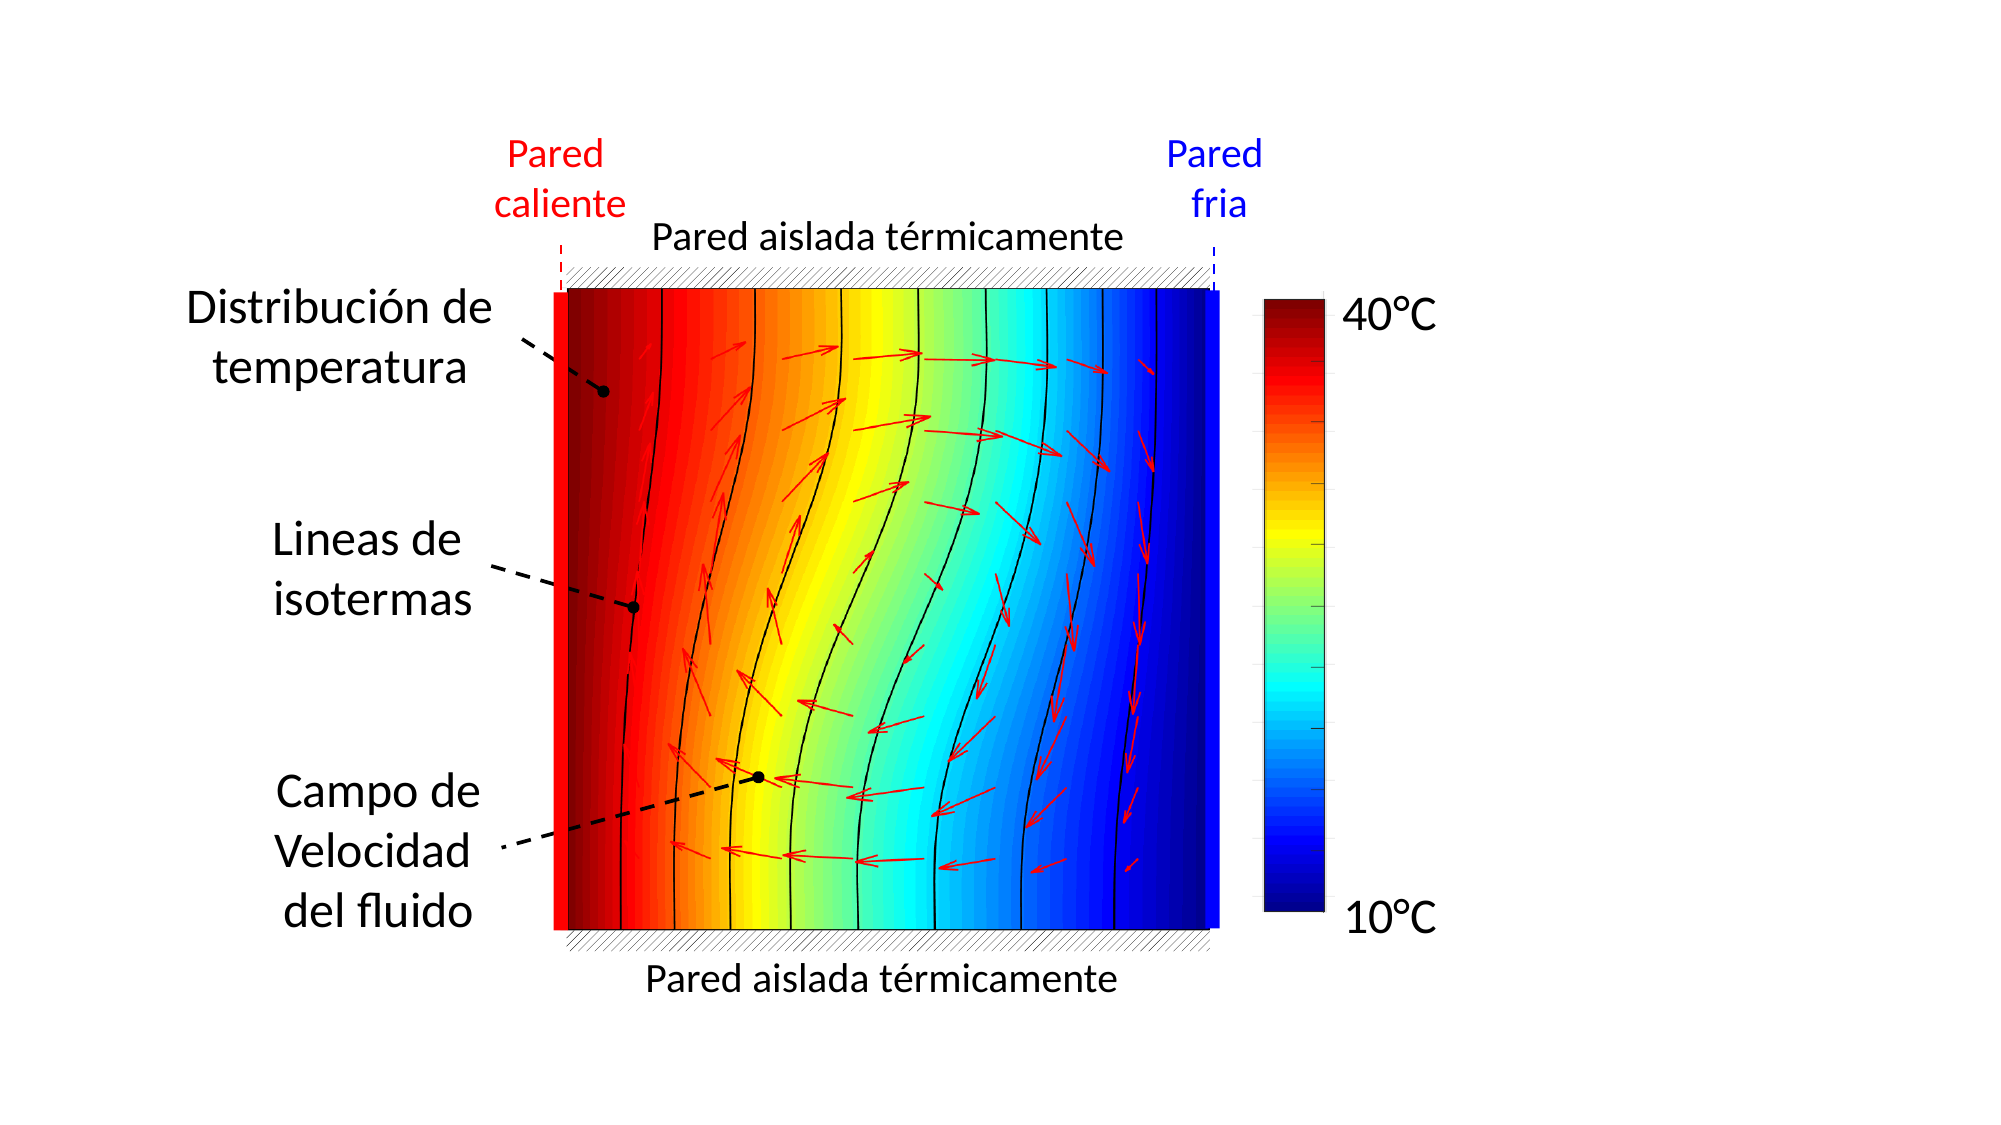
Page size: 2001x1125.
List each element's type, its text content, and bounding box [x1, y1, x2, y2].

text_box [553, 849, 560, 931]
text_box Pared caliente [479, 118, 642, 234]
text_box [553, 291, 560, 334]
picture [560, 267, 1210, 936]
text_box [553, 608, 560, 777]
text_box Lineas de isotermas [257, 497, 489, 633]
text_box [501, 777, 759, 849]
text_box 10°C [1328, 876, 1453, 952]
text_box [1210, 289, 1221, 929]
text_box [553, 392, 560, 565]
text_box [513, 334, 604, 392]
text_box Pared aislada térmicamente [556, 201, 1220, 267]
text_box [565, 929, 1211, 952]
text_box Pared fria [1151, 118, 1288, 234]
text_box Pared aislada térmicamente [553, 943, 1210, 1009]
text_box 40°C [1327, 272, 1452, 348]
text_box Campo de Velocidad del fluido [256, 750, 502, 946]
text_box Distribución de temperatura [167, 265, 514, 401]
picture [1252, 290, 1335, 913]
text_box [490, 565, 634, 608]
